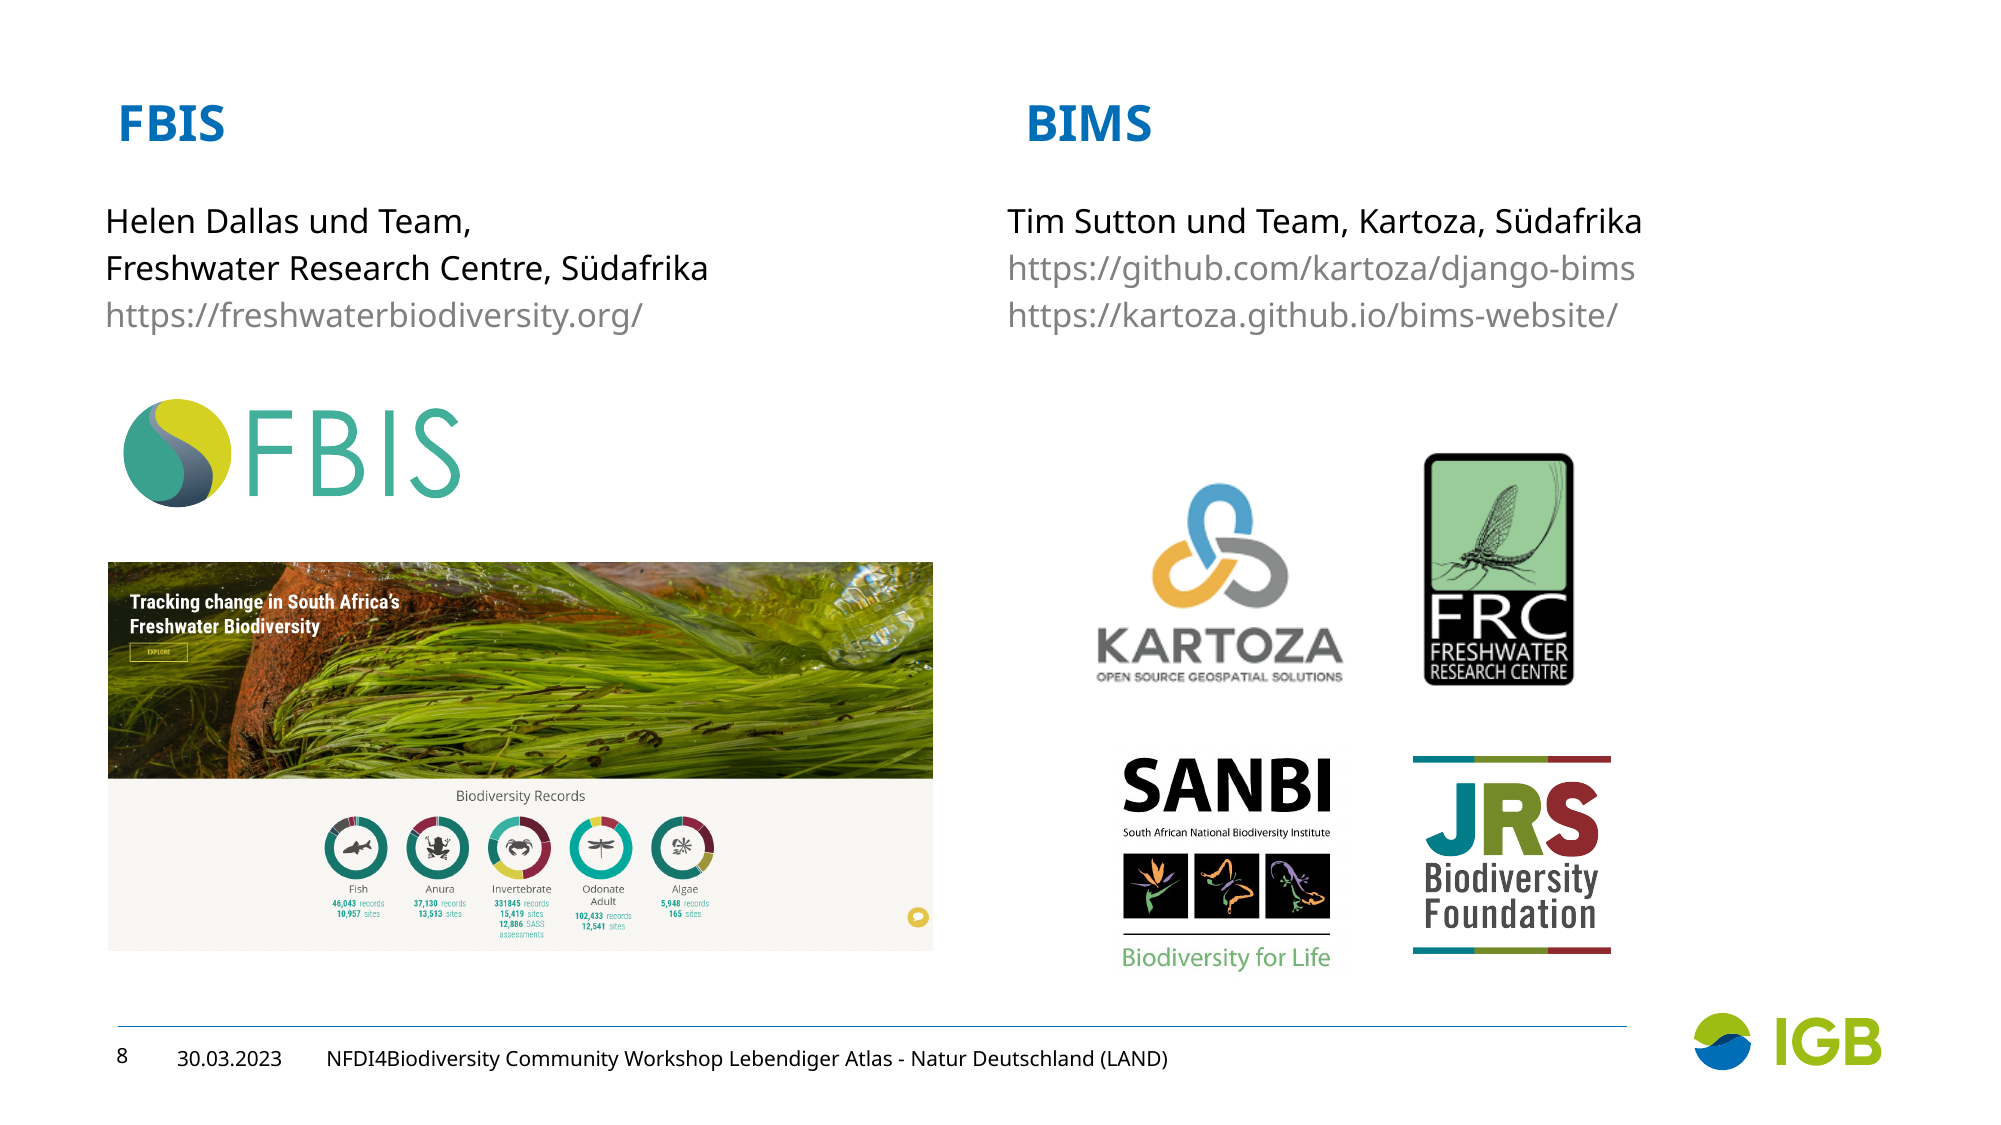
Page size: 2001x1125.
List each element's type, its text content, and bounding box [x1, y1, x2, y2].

picture [113, 392, 470, 516]
footer NFDI4Biodiversity Community Workshop Lebendiger Atlas - Natur Deutschland (LAND) [315, 1041, 1627, 1071]
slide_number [177, 1041, 292, 1071]
picture [1003, 426, 1638, 728]
title FBIS [117, 95, 1024, 219]
picture [1413, 756, 1611, 954]
text_box BIMS [1024, 95, 1898, 219]
picture [1104, 740, 1349, 985]
text_box Helen Dallas und Team, Freshwater Research Centre, Südafrika https://freshwaterbiodiversity.org/ [90, 186, 725, 388]
text_box Tim Sutton und Team, Kartoza, Südafrika https://github.com/kartoza/django-bims https://kartoza.github.io/bims-website/ [992, 186, 1659, 435]
picture [108, 562, 933, 951]
slide_number 8 [116, 1041, 161, 1071]
